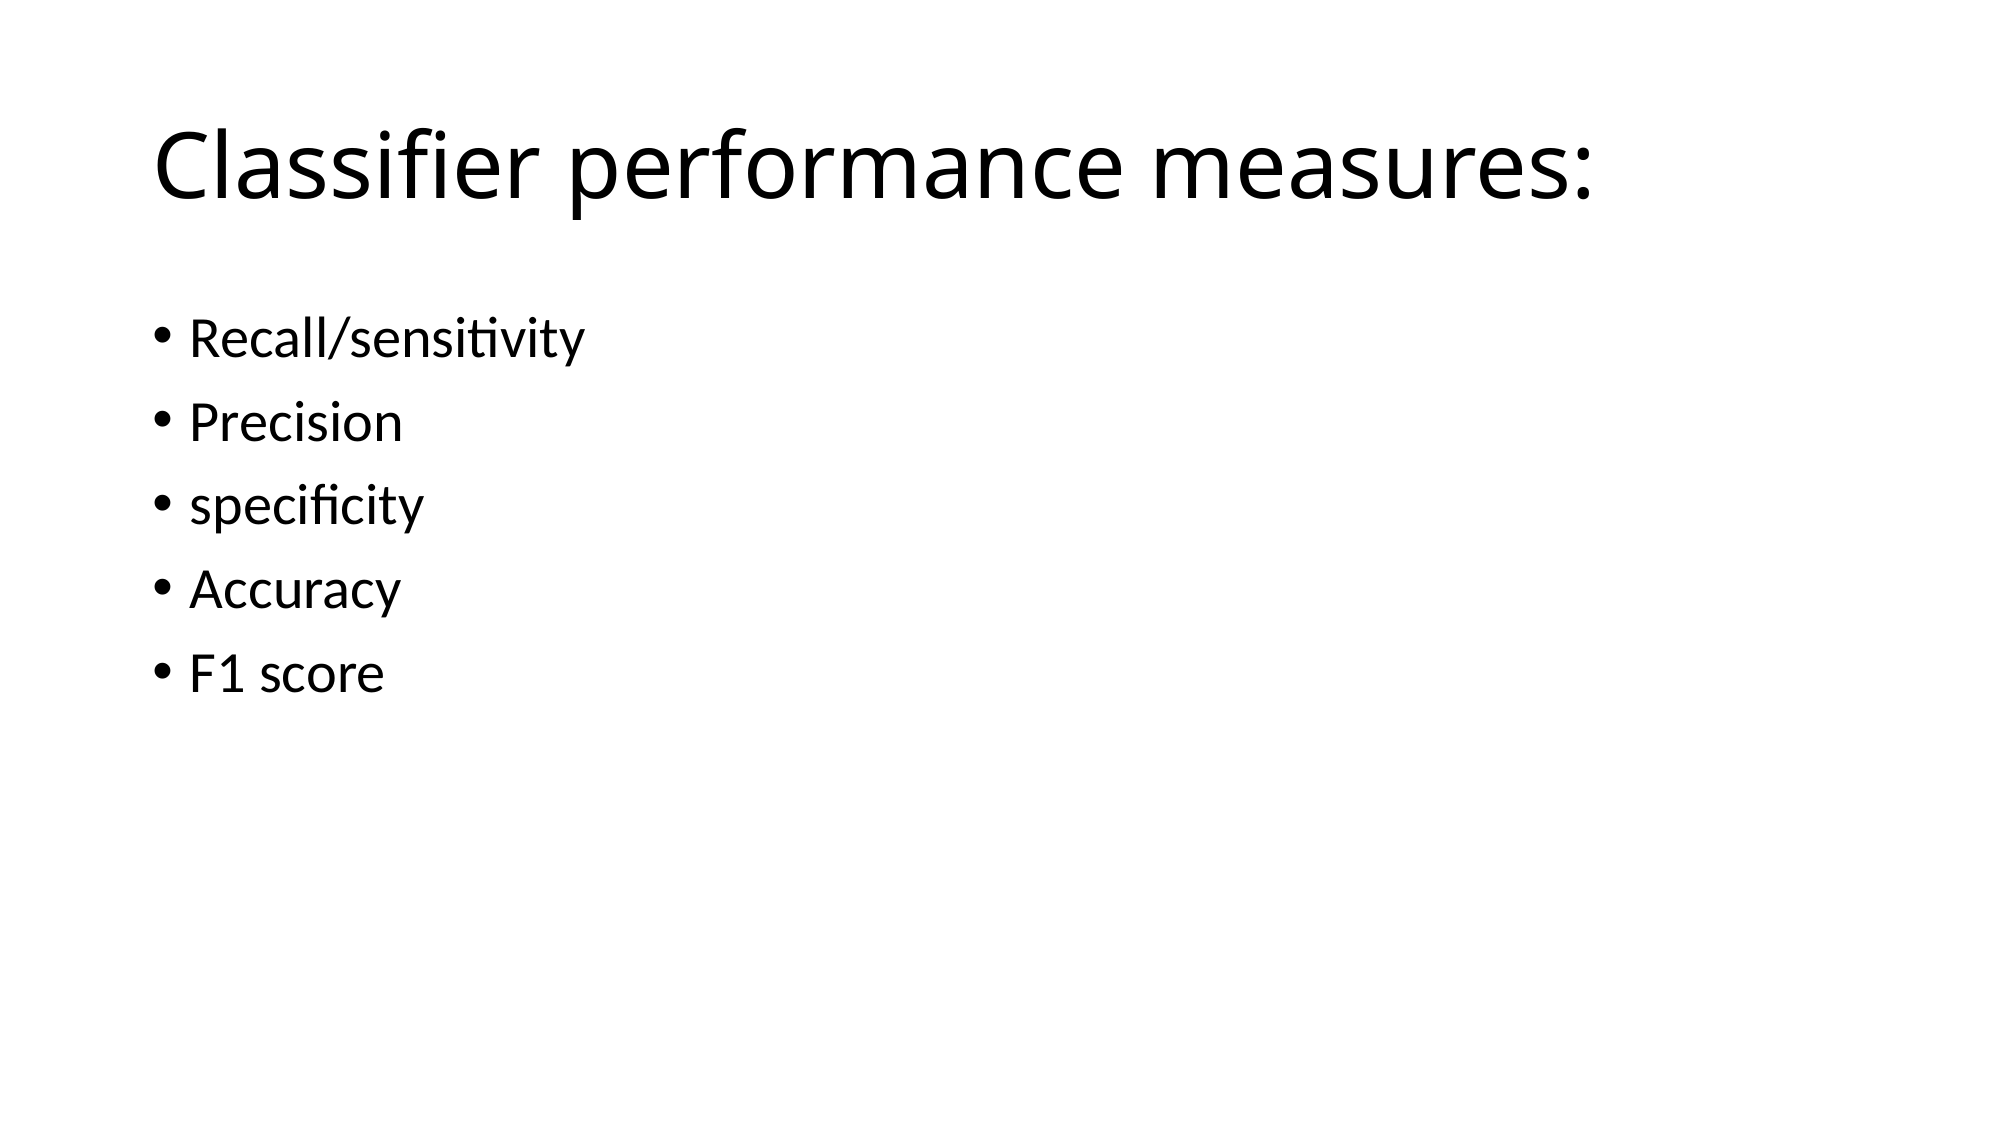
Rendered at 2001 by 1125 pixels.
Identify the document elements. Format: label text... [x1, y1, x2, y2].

title Classifier performance measures: [137, 59, 1863, 278]
list Recall/sensitivity Precision specificity Accuracy F1 score [137, 299, 1863, 1014]
